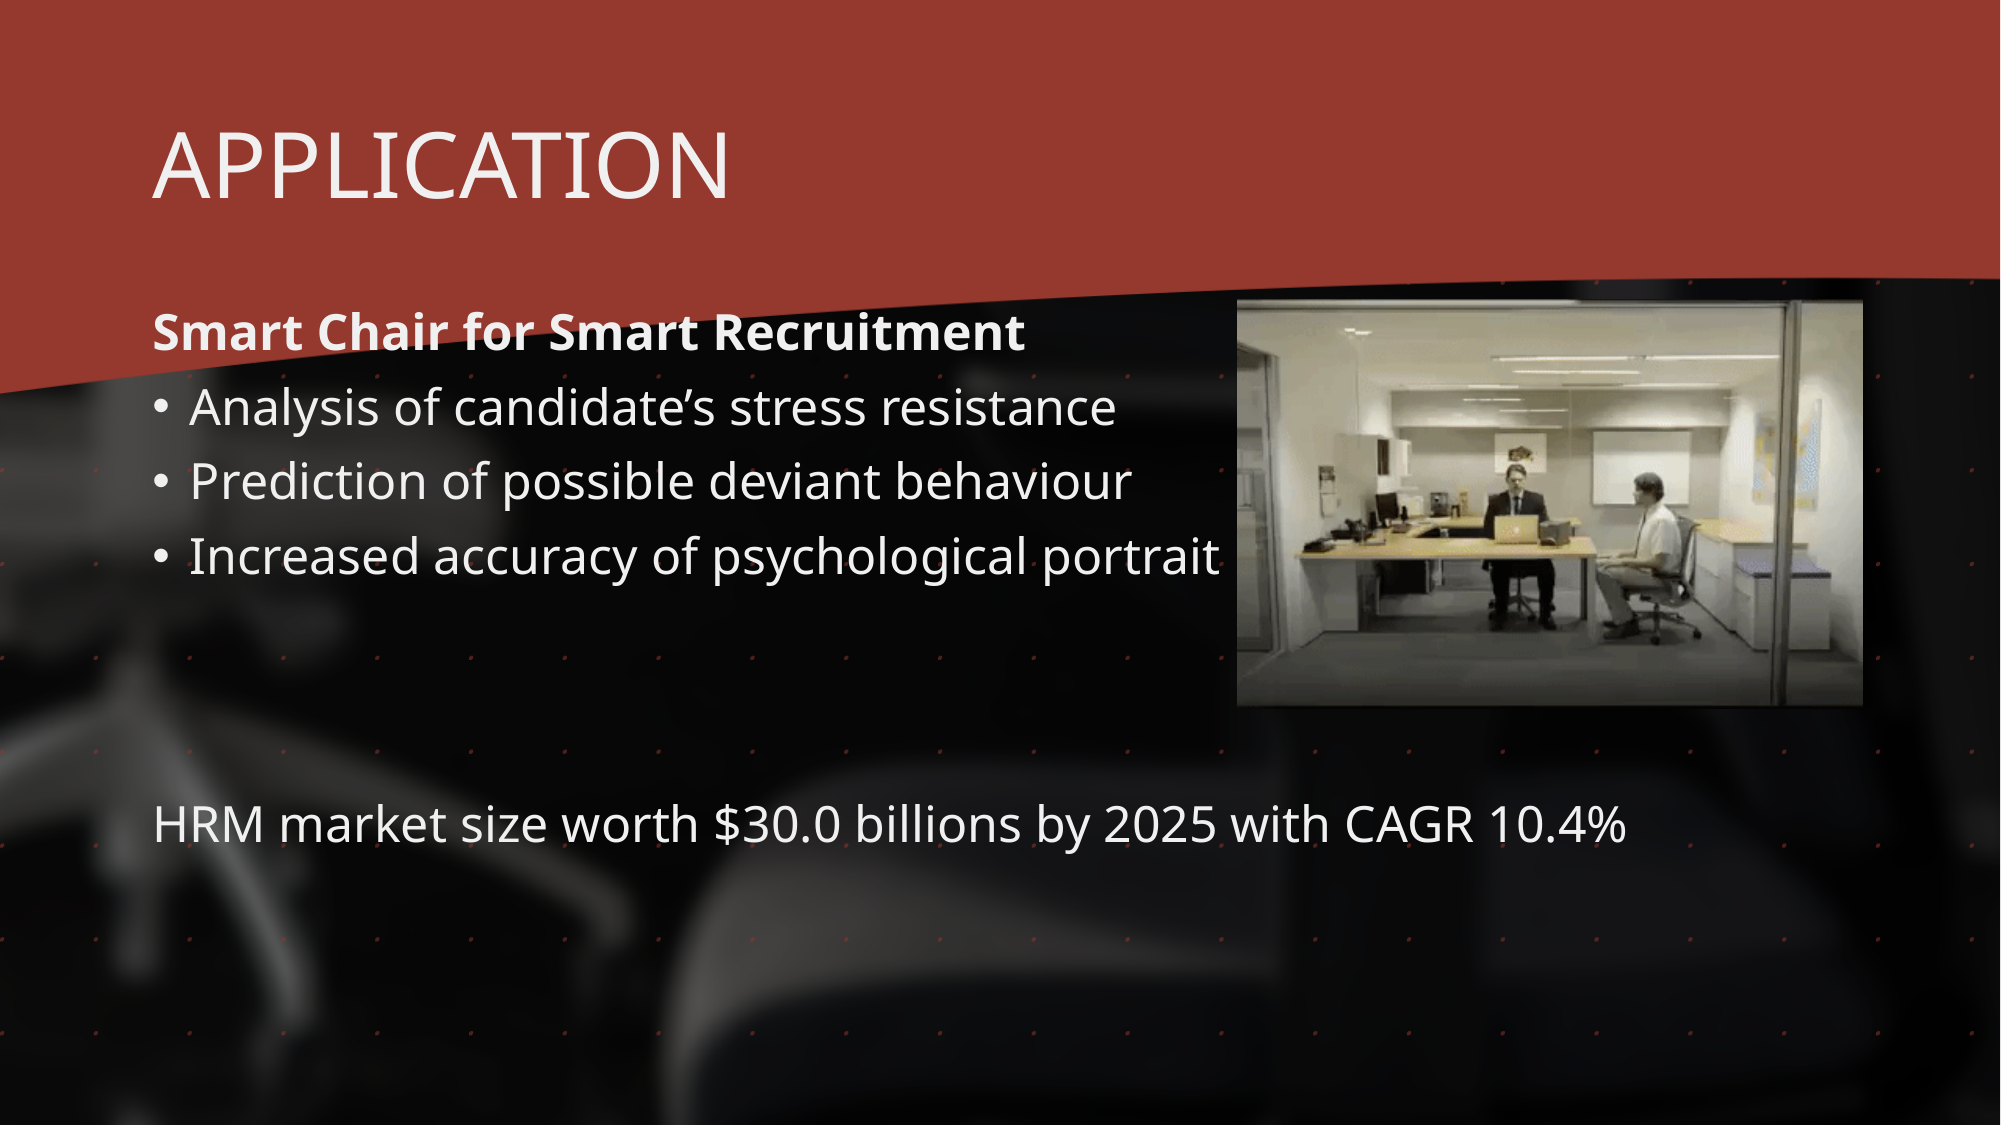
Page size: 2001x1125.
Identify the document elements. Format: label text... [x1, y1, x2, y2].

text_box HRM market size worth $30.0 billions by 2025 with CAGR 10.4% [137, 784, 1863, 953]
list Smart Chair for Smart Recruitment Analysis of candidate’s stress resistance Prediction of possible deviant behaviour Increased accuracy of psychological portrait [137, 299, 1235, 709]
picture [0, 0, 2001, 1125]
title APPLICATION [137, 59, 1863, 278]
